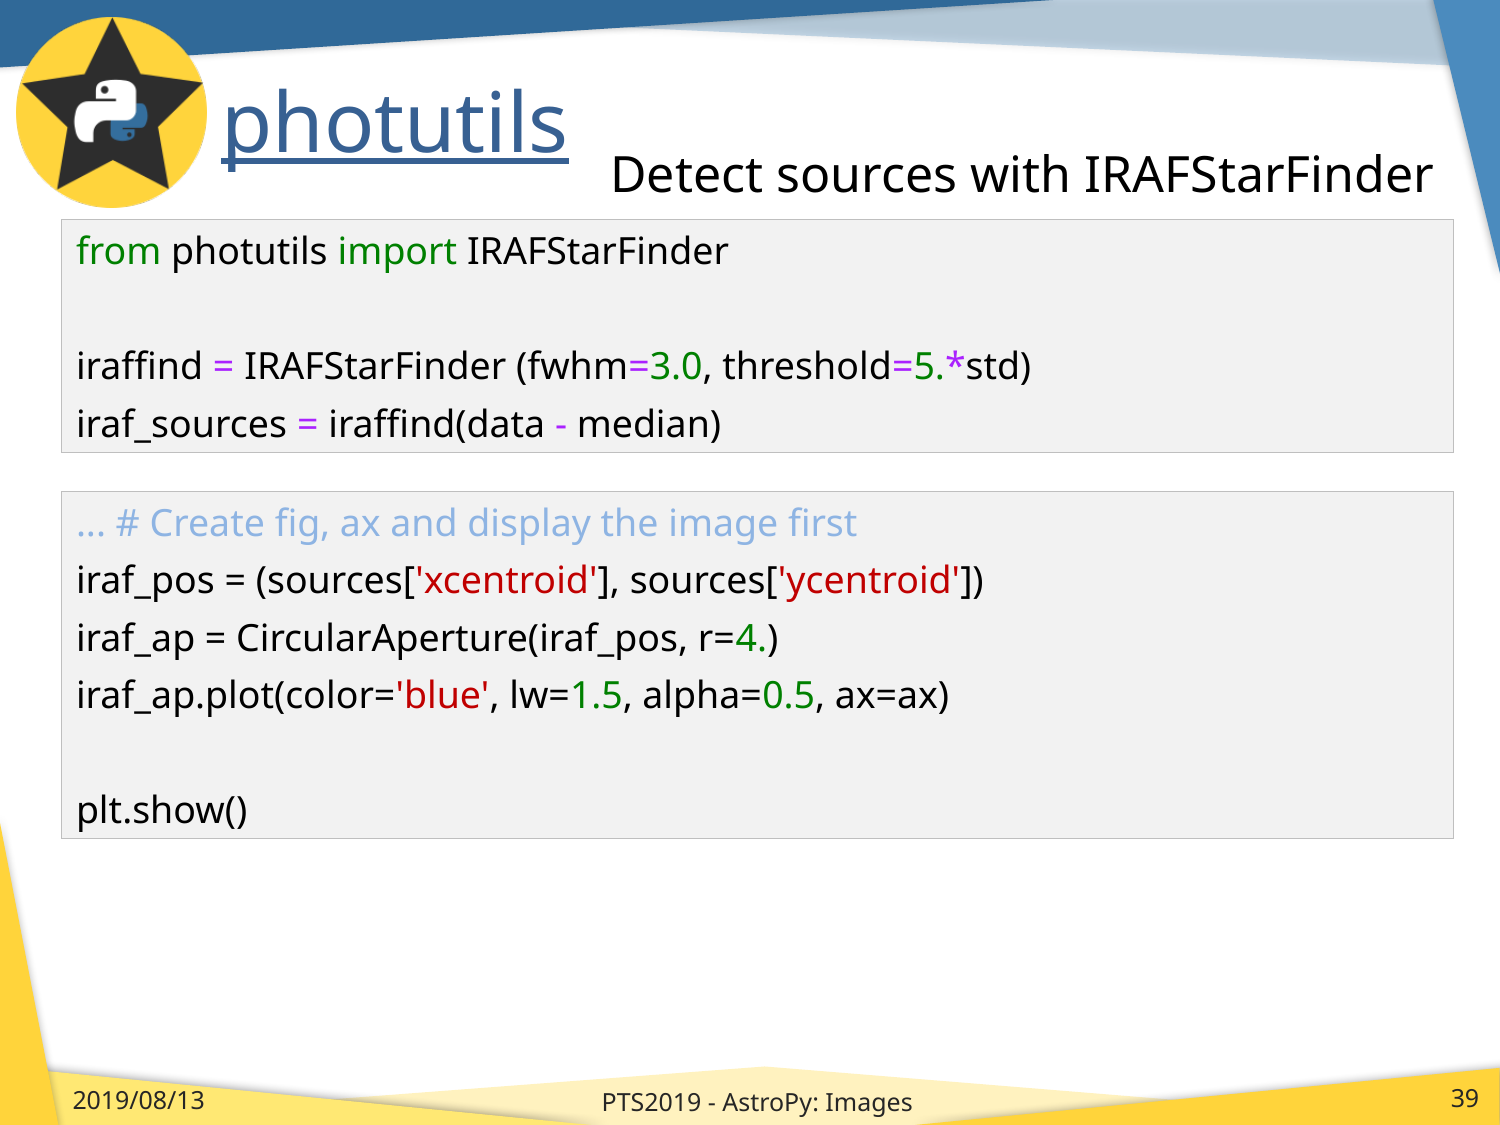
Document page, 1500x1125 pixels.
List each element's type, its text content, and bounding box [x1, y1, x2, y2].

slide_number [57, 1082, 408, 1118]
title photutils [206, 66, 1425, 185]
footer PTS2019 - AstroPy: Images [520, 1071, 995, 1125]
slide_number 39 [1144, 1082, 1495, 1118]
picture [16, 17, 207, 208]
text_box ... # Create fig, ax and display the image first iraf_pos = (sources['xcentroid'], sources['ycentroid']) iraf_ap = CircularAperture(iraf_pos, r=4.) iraf_ap.plot(color='blue', lw=1.5, alpha=0.5, ax=ax) plt.show() [61, 491, 1454, 839]
text_box Detect sources with IRAFStarFinder [231, 91, 1450, 210]
text_box from photutils import IRAFStarFinder iraffind = IRAFStarFinder (fwhm=3.0, threshold=5.*std) iraf_sources = iraffind(data - median) [61, 219, 1454, 453]
